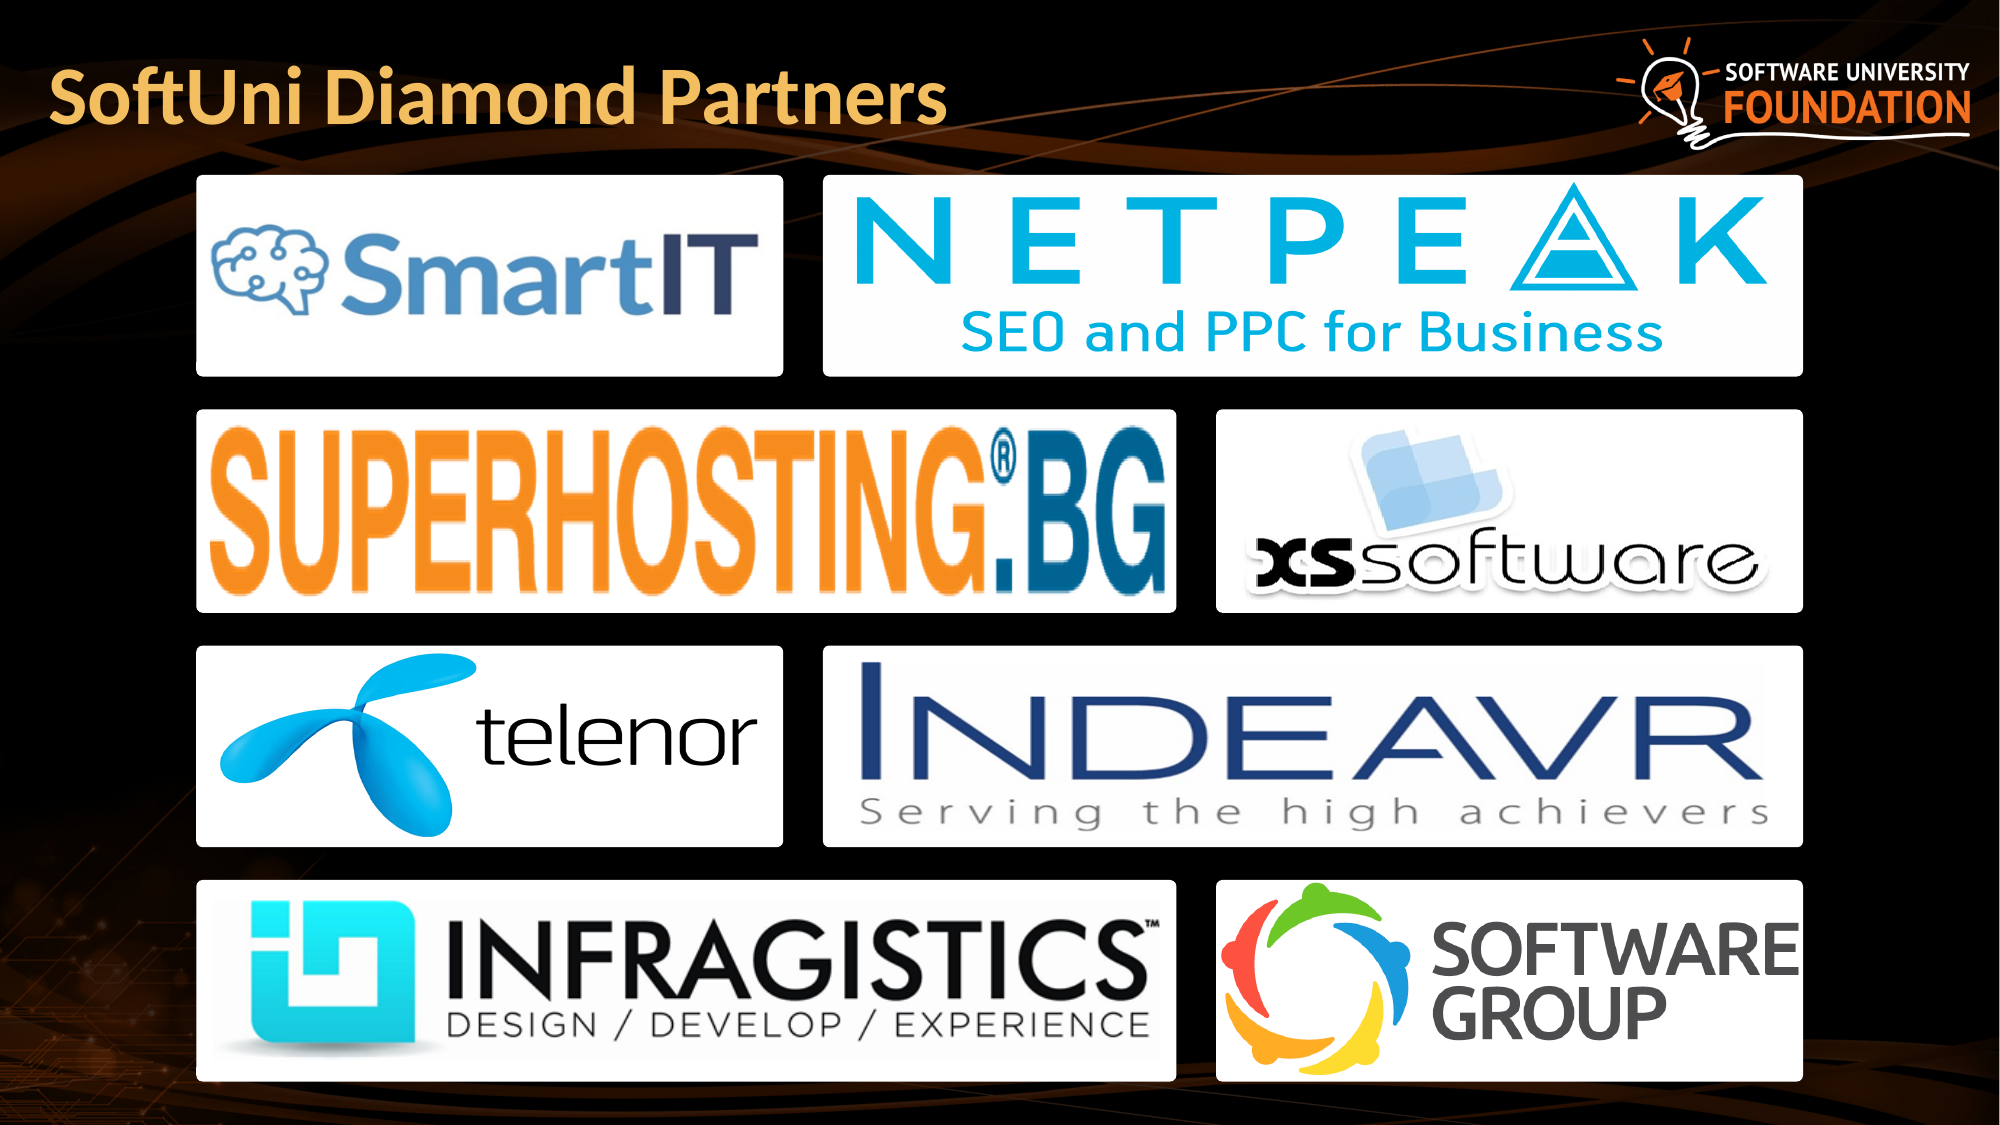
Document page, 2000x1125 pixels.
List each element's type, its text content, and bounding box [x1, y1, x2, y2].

picture [0, 0, 2000, 1125]
title SoftUni Diamond Partners [30, 6, 1602, 189]
